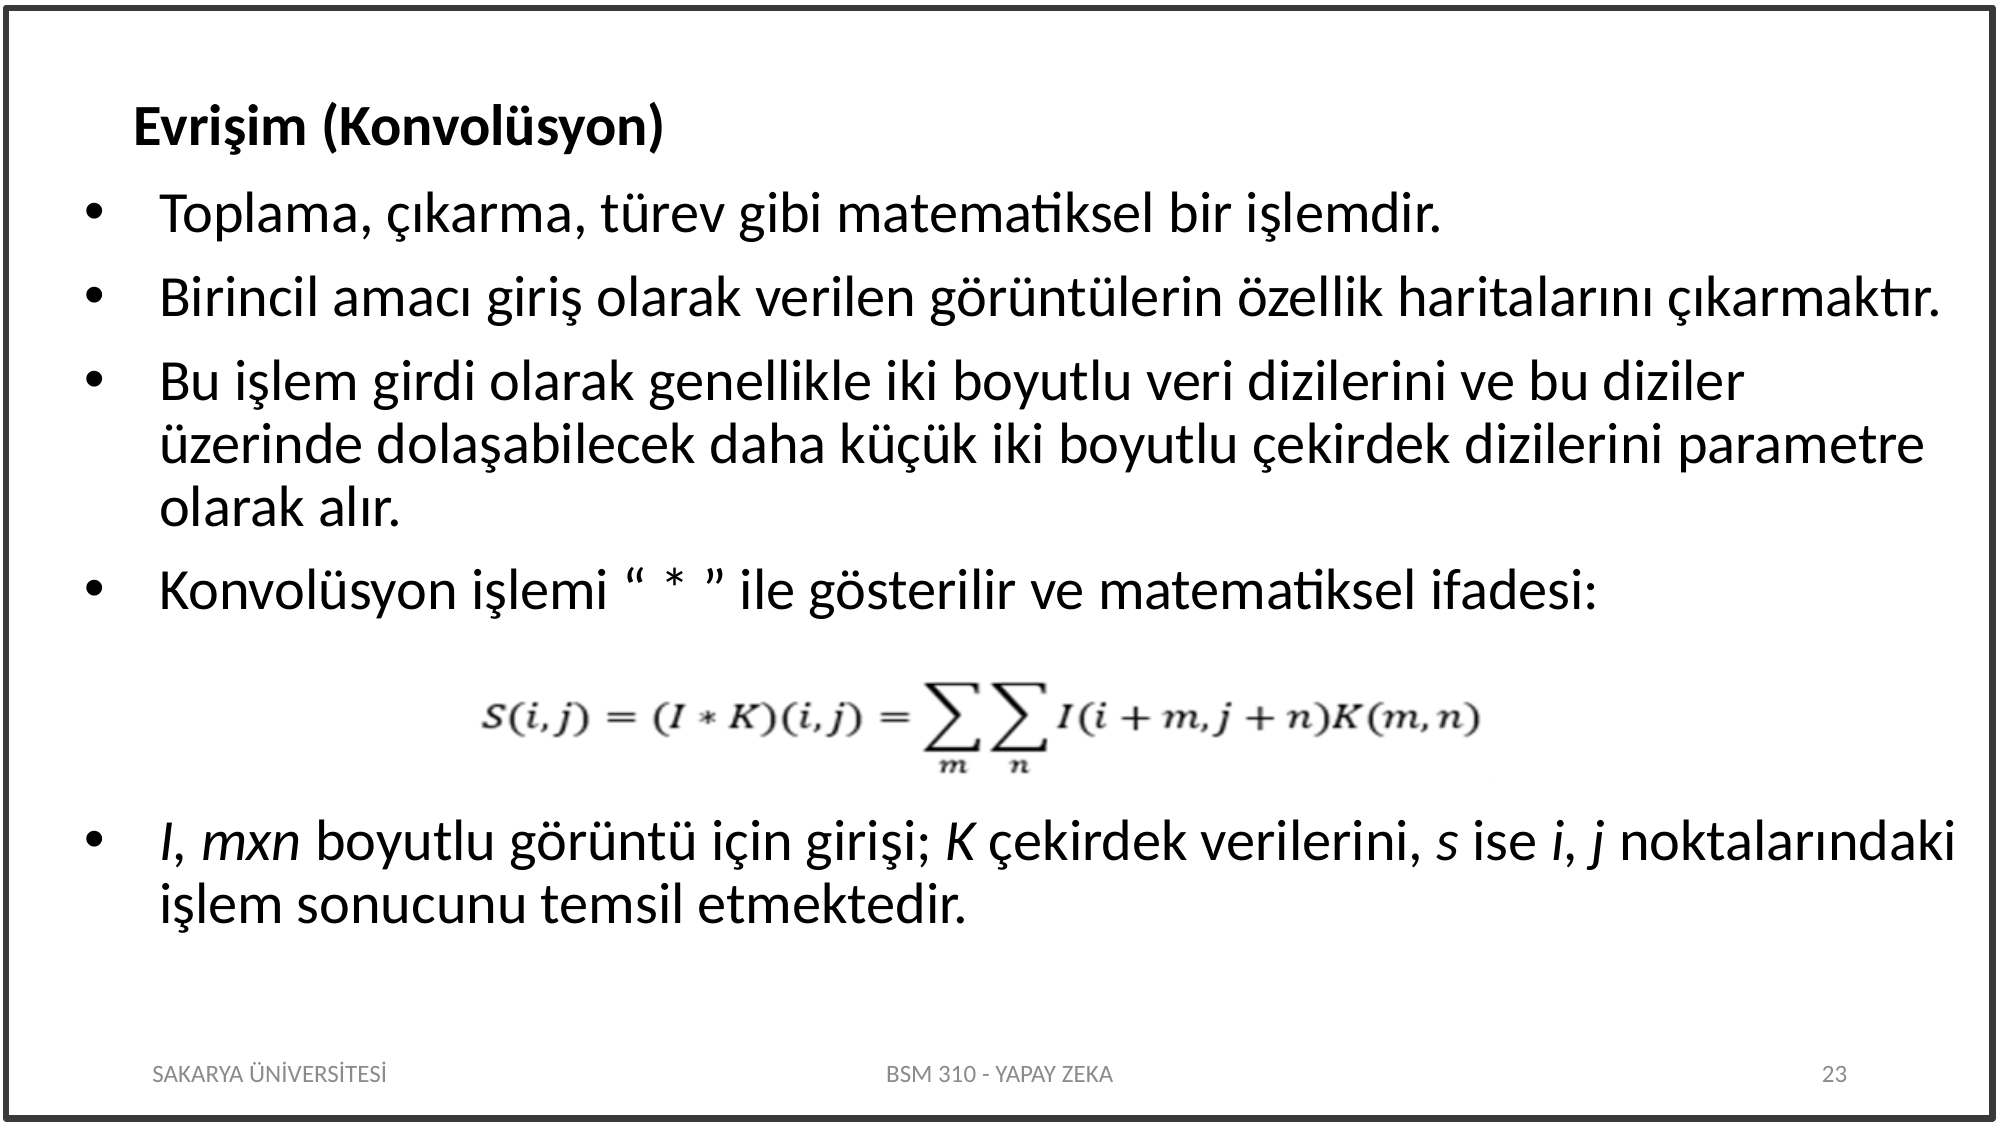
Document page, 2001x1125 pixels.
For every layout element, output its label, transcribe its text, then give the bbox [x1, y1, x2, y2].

footer BSM 310 - YAPAY ZEKA [662, 1042, 1338, 1103]
list Evrişim (Konvolüsyon) [6, 7, 1993, 1119]
slide_number SAKARYA ÜNİVERSİTESİ [137, 1042, 588, 1103]
picture [461, 645, 1539, 819]
slide_number 23 [1412, 1042, 1863, 1103]
text_box Toplama, çıkarma, türev gibi matematiksel bir işlemdir. Birincil amacı giriş olarak verilen görüntülerin özellik haritalarını çıkarmaktır. Bu işlem girdi olarak genellikle iki boyutlu veri dizilerini ve bu diziler üzerinde dolaşabilecek daha küçük iki boyutlu çekirdek dizilerini parametre olarak alır. Konvolüsyon işlemi “ * ” ile gösterilir ve matematiksel ifadesi: I, mxn boyutlu görüntü için girişi; K çekirdek verilerini, s ise i, j noktalarındaki işlem sonucunu temsil etmektedir. [31, 175, 1977, 1036]
